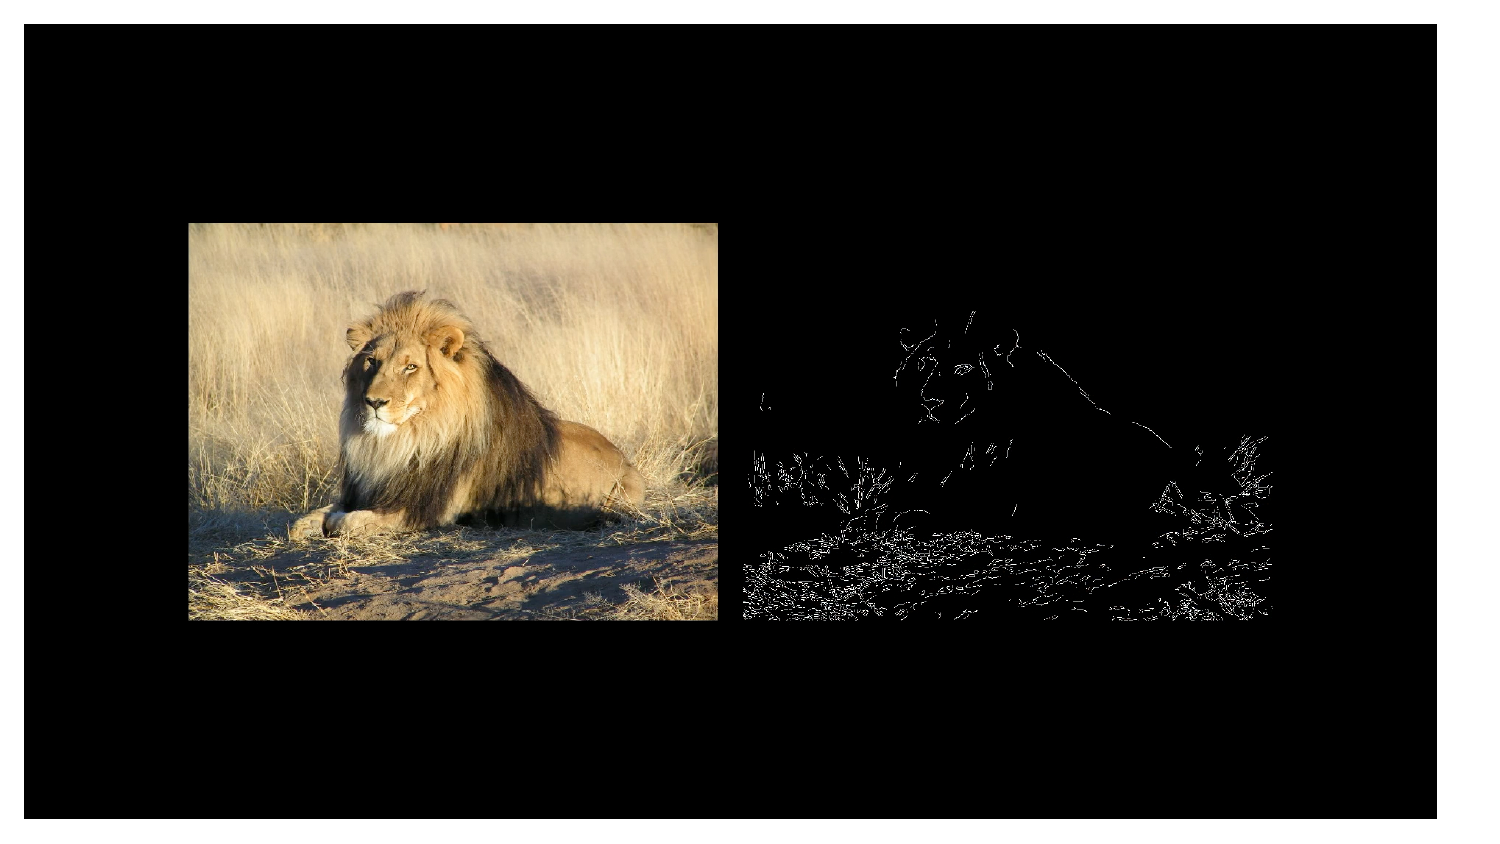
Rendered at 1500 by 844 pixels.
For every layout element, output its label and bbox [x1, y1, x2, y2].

picture [24, 24, 1437, 819]
